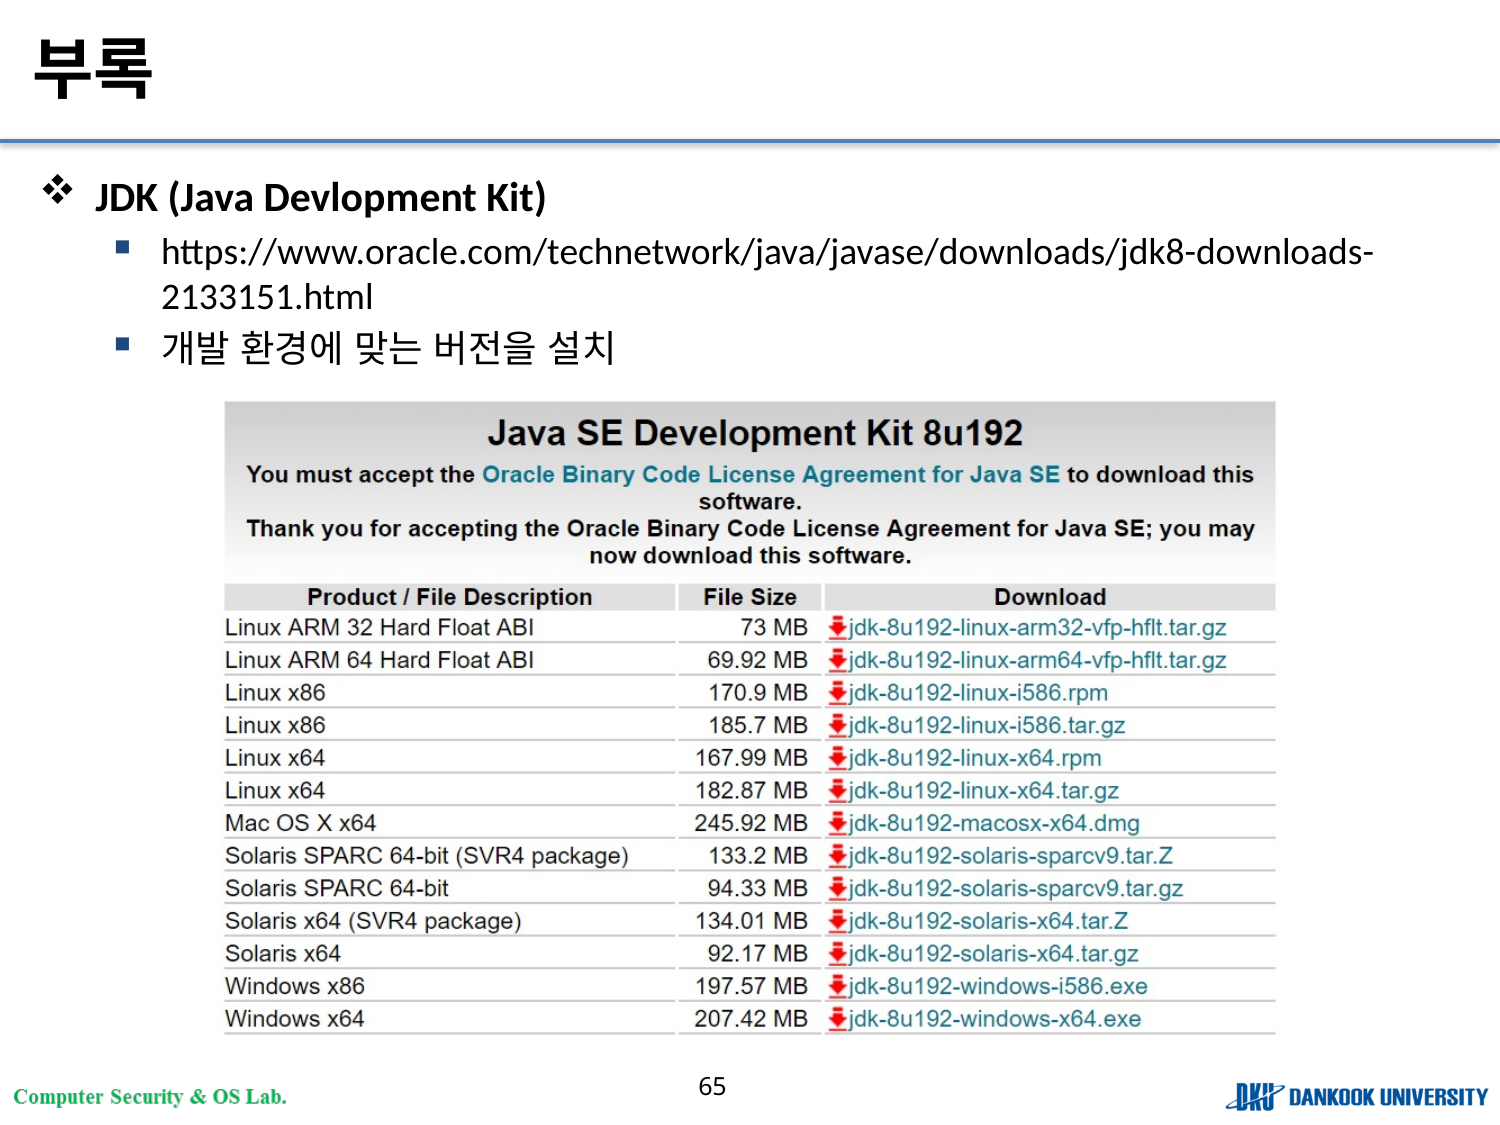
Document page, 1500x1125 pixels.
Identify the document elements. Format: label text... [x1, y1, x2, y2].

title 부록 [17, 19, 1388, 120]
picture [0, 1076, 297, 1118]
picture [220, 396, 1280, 1038]
picture [1222, 1078, 1490, 1112]
slide_number 65 [537, 1073, 888, 1113]
text_box JDK (Java Devlopment Kit) https://www.oracle.com/technetwork/java/javase/downloads/jdk8-downloads-2133151.html 개발 환경에 맞는 버전을 설치 [24, 162, 1476, 1073]
